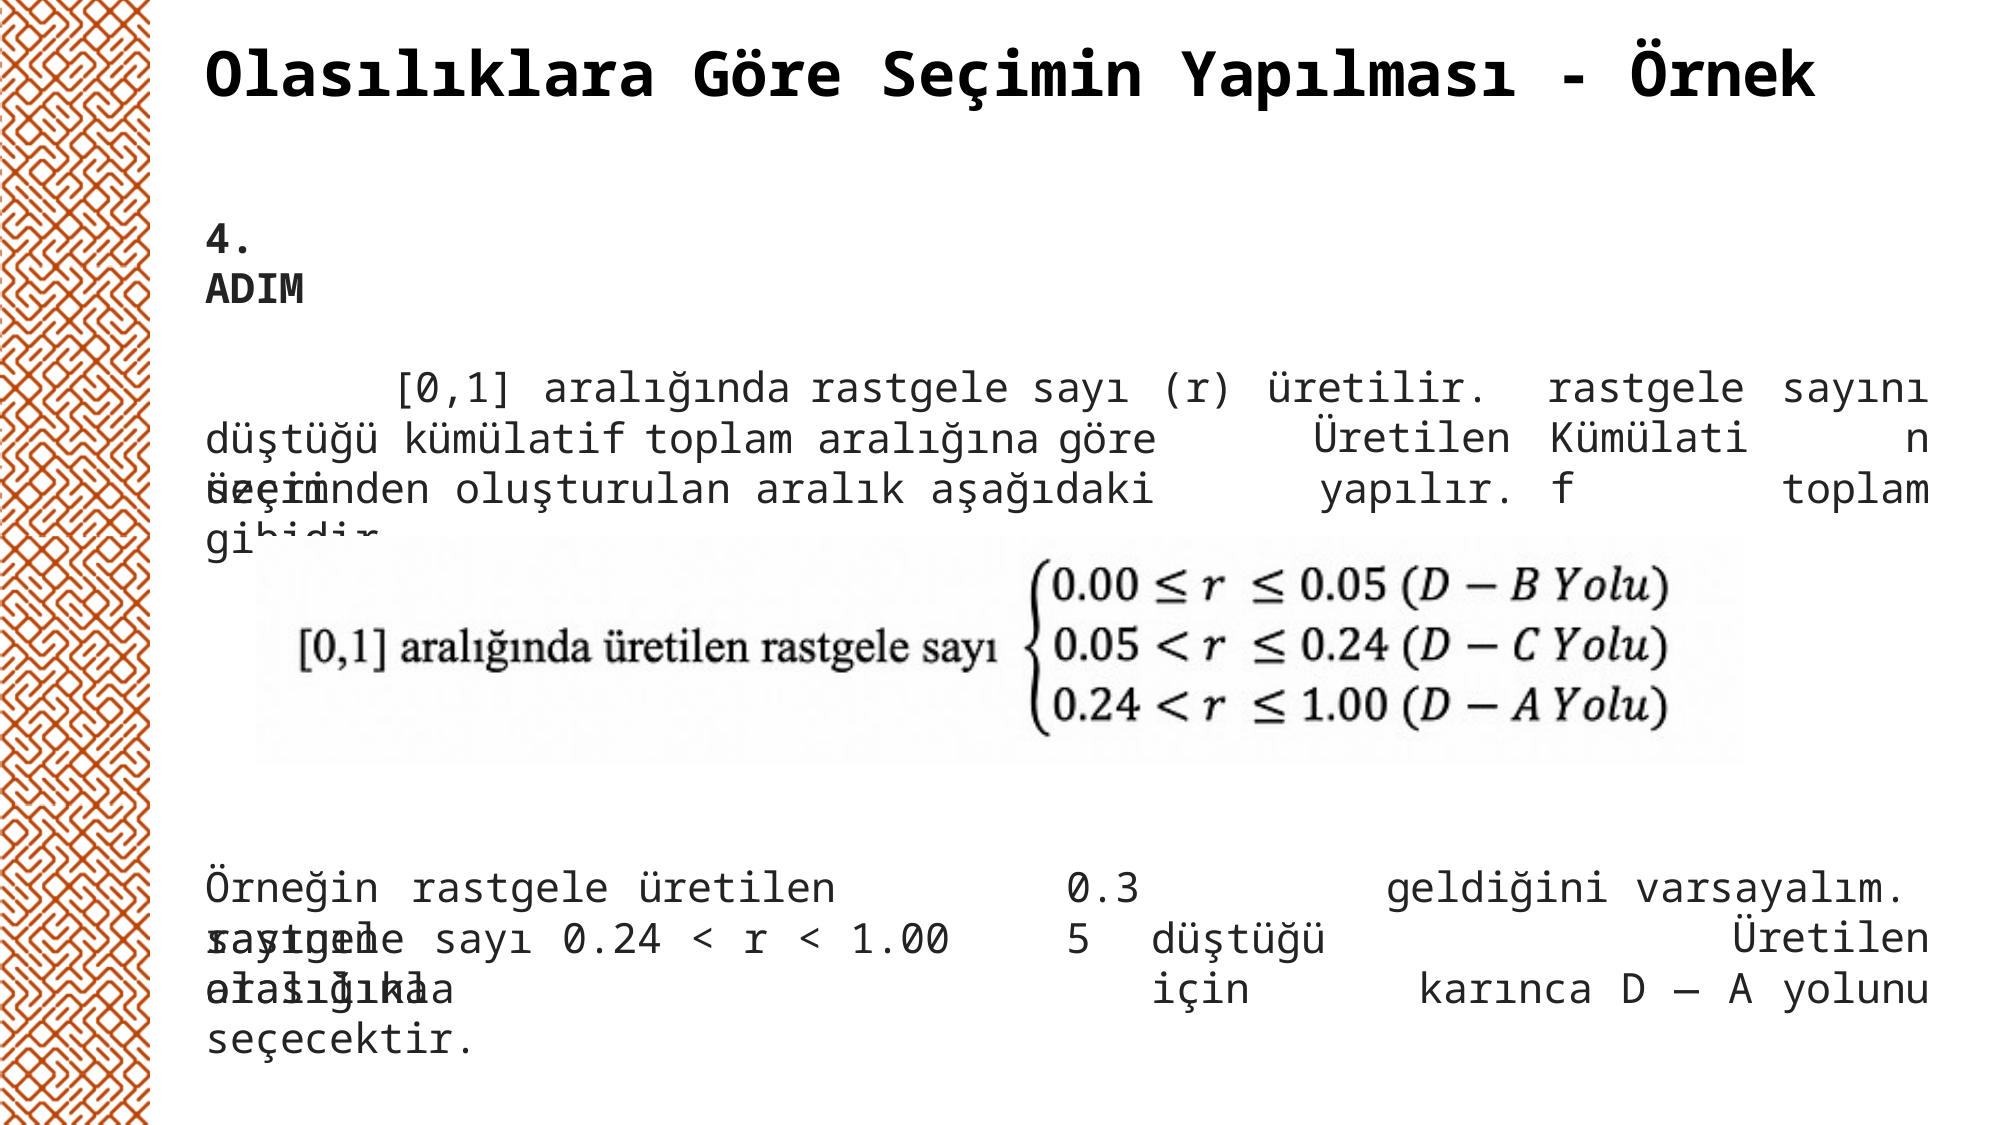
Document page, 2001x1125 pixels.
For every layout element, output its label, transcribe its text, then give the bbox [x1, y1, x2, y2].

text_box rastgele Kümülatif [1545, 359, 1760, 512]
picture [254, 536, 1745, 765]
text_box Örneğin rastgele üretilen sayının [203, 859, 1026, 909]
text_box 4. ADIM [203, 209, 369, 312]
text_box üzerinden oluşturulan aralık aşağıdaki gibidir. [203, 459, 1285, 562]
text_box rastgele sayı 0.24 < r < 1.00 aralığına [203, 909, 1128, 1012]
title Olasılıklara Göre Seçimin Yapılması - Örnek [154, 32, 1952, 223]
text_box düştüğü için [1149, 909, 1198, 1012]
text_box [0,1] aralığında rastgele sayı (r) üretilir. Üretilen yapılır. [203, 359, 1519, 512]
text_box 0.35 [1064, 859, 1160, 962]
text_box geldiğini varsayalım. Üretilen karınca D — A yolunu [1198, 859, 1932, 1012]
picture [0, 0, 150, 1125]
text_box sayının toplam [1766, 359, 1932, 512]
text_box olasılıkla seçecektir. [203, 959, 713, 1062]
